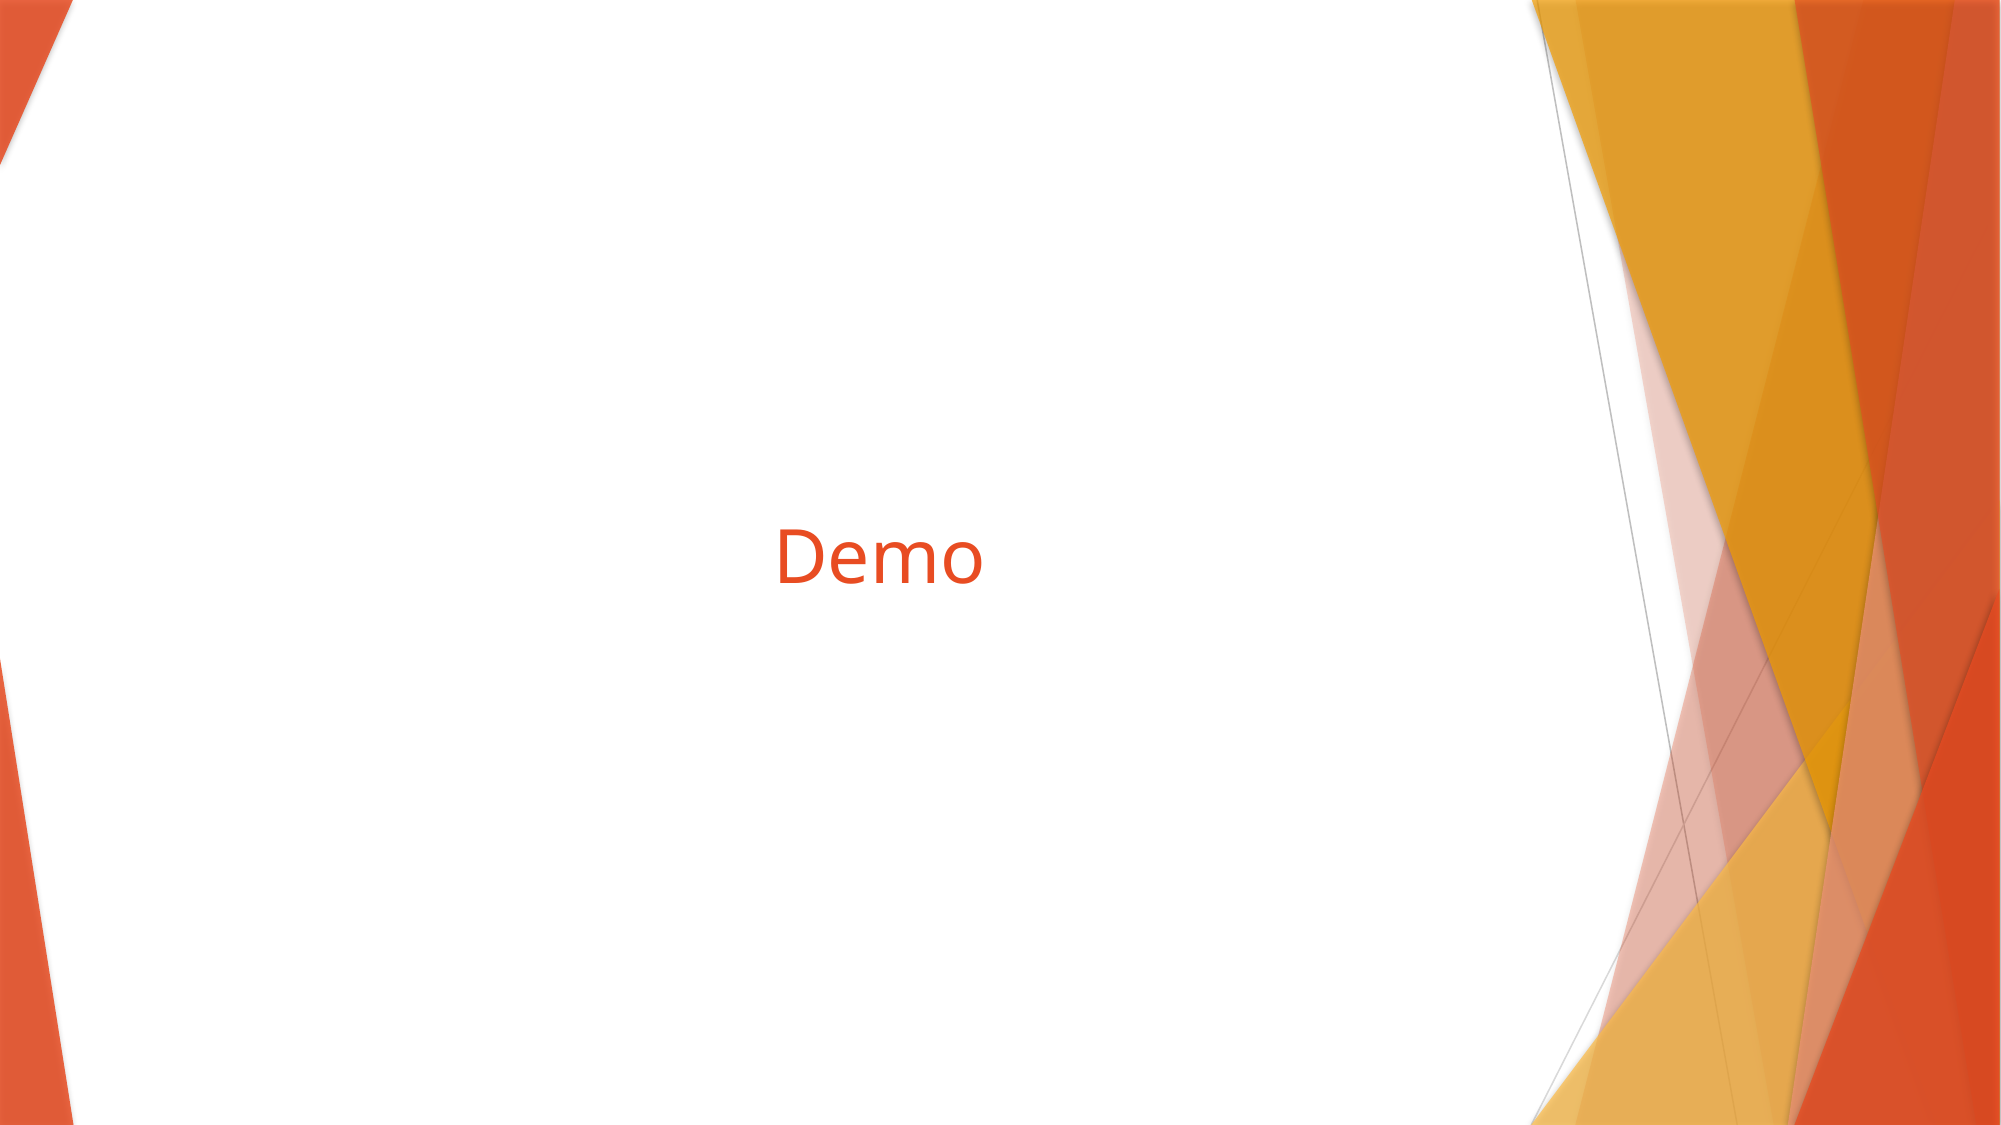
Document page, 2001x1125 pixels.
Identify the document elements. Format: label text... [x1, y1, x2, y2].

title Demo [758, 501, 2000, 719]
